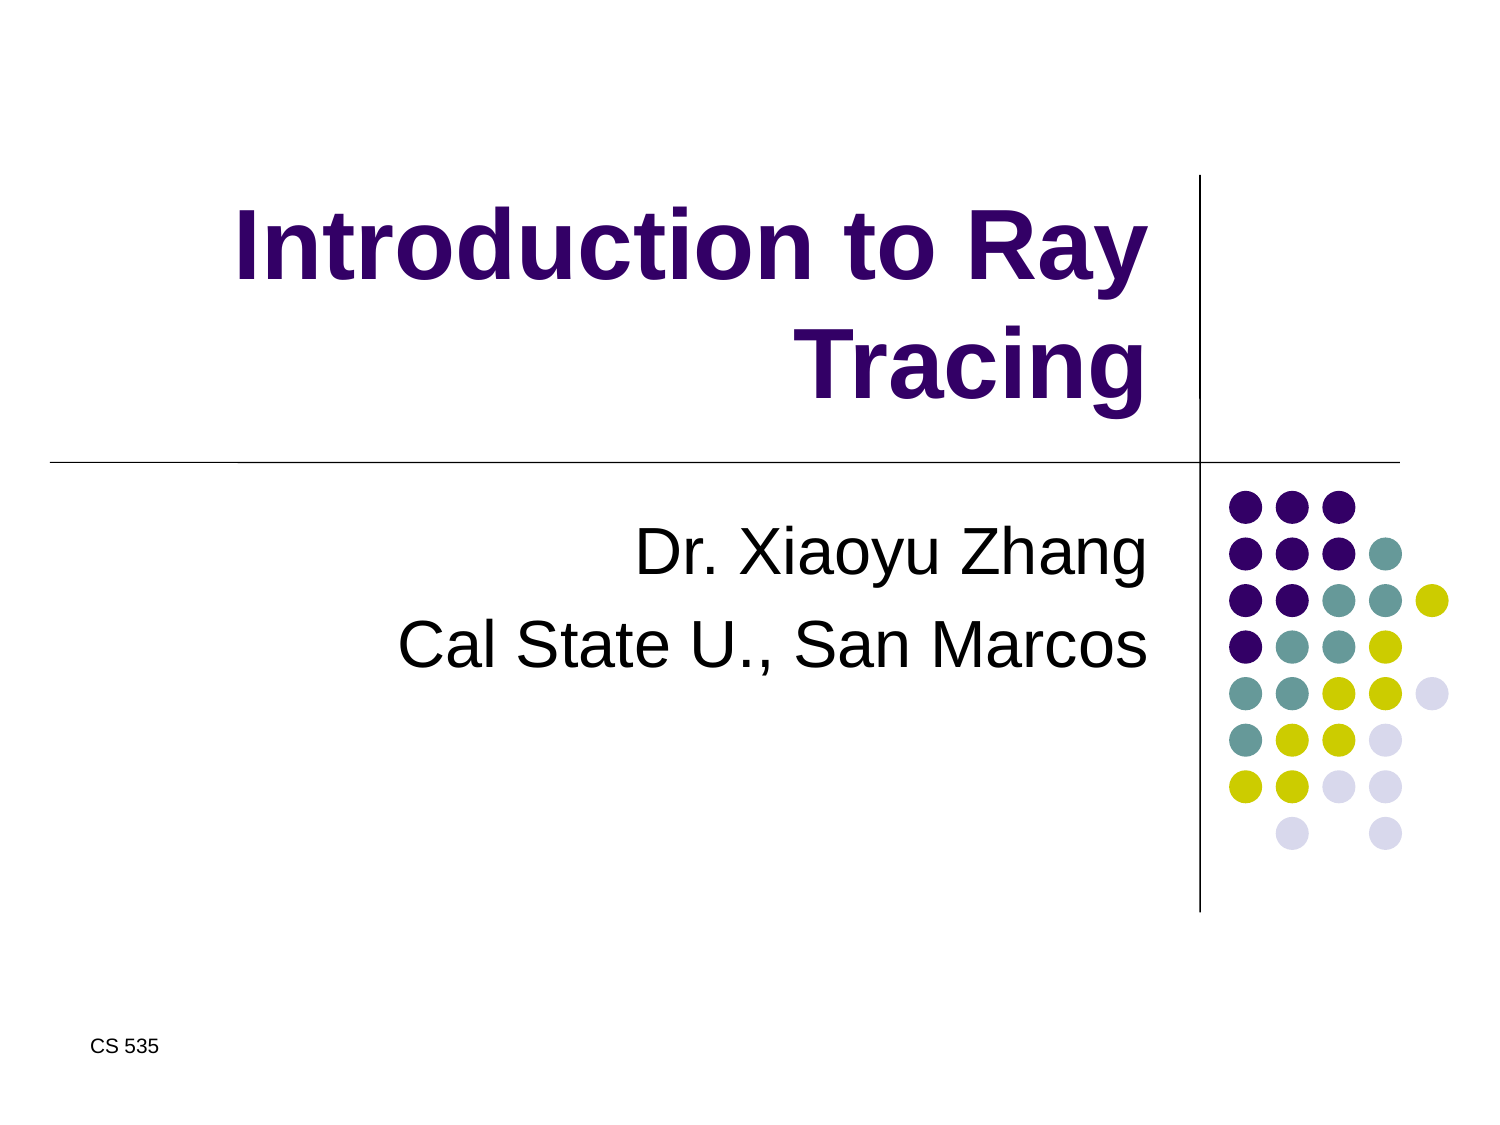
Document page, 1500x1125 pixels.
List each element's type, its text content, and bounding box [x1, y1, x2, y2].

title Introduction to Ray Tracing [51, 76, 1165, 427]
slide_number CS 535 [75, 1025, 425, 1100]
subtitle Dr. Xiaoyu Zhang Cal State U., San Marcos [139, 500, 1165, 888]
